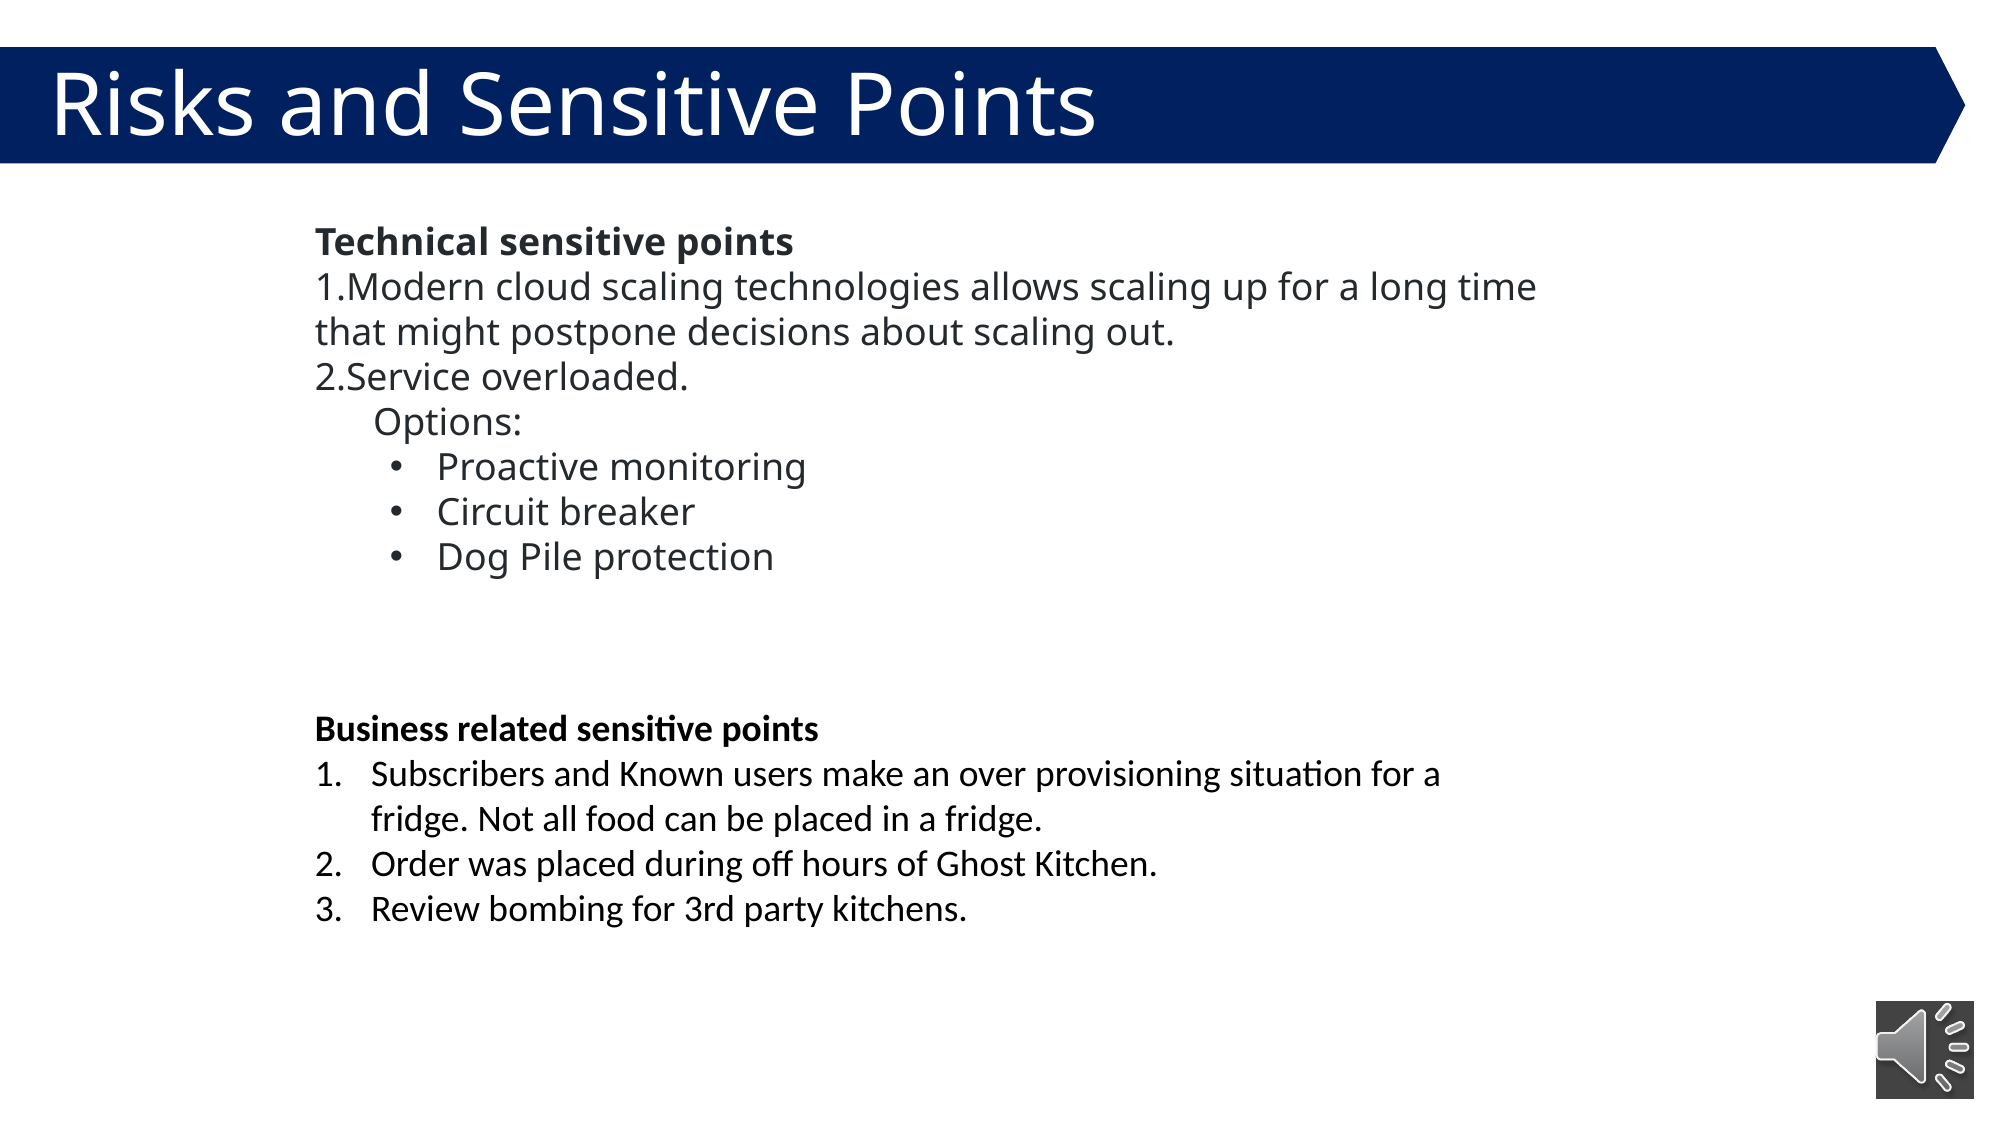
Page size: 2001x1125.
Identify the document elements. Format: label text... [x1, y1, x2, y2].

text_box Technical sensitive points Modern cloud scaling technologies allows scaling up for a long time that might postpone decisions about scaling out. Service overloaded. Options: Proactive monitoring Circuit breaker Dog Pile protection [299, 210, 1582, 586]
text_box Risks and Sensitive Points [34, 52, 1518, 162]
text_box [0, 46, 1967, 165]
picture [1874, 999, 1975, 1100]
text_box Business related sensitive points Subscribers and Known users make an over provisioning situation for a fridge. Not all food can be placed in a fridge. Order was placed during off hours of Ghost Kitchen. Review bombing for 3rd party kitchens. [299, 696, 1546, 937]
